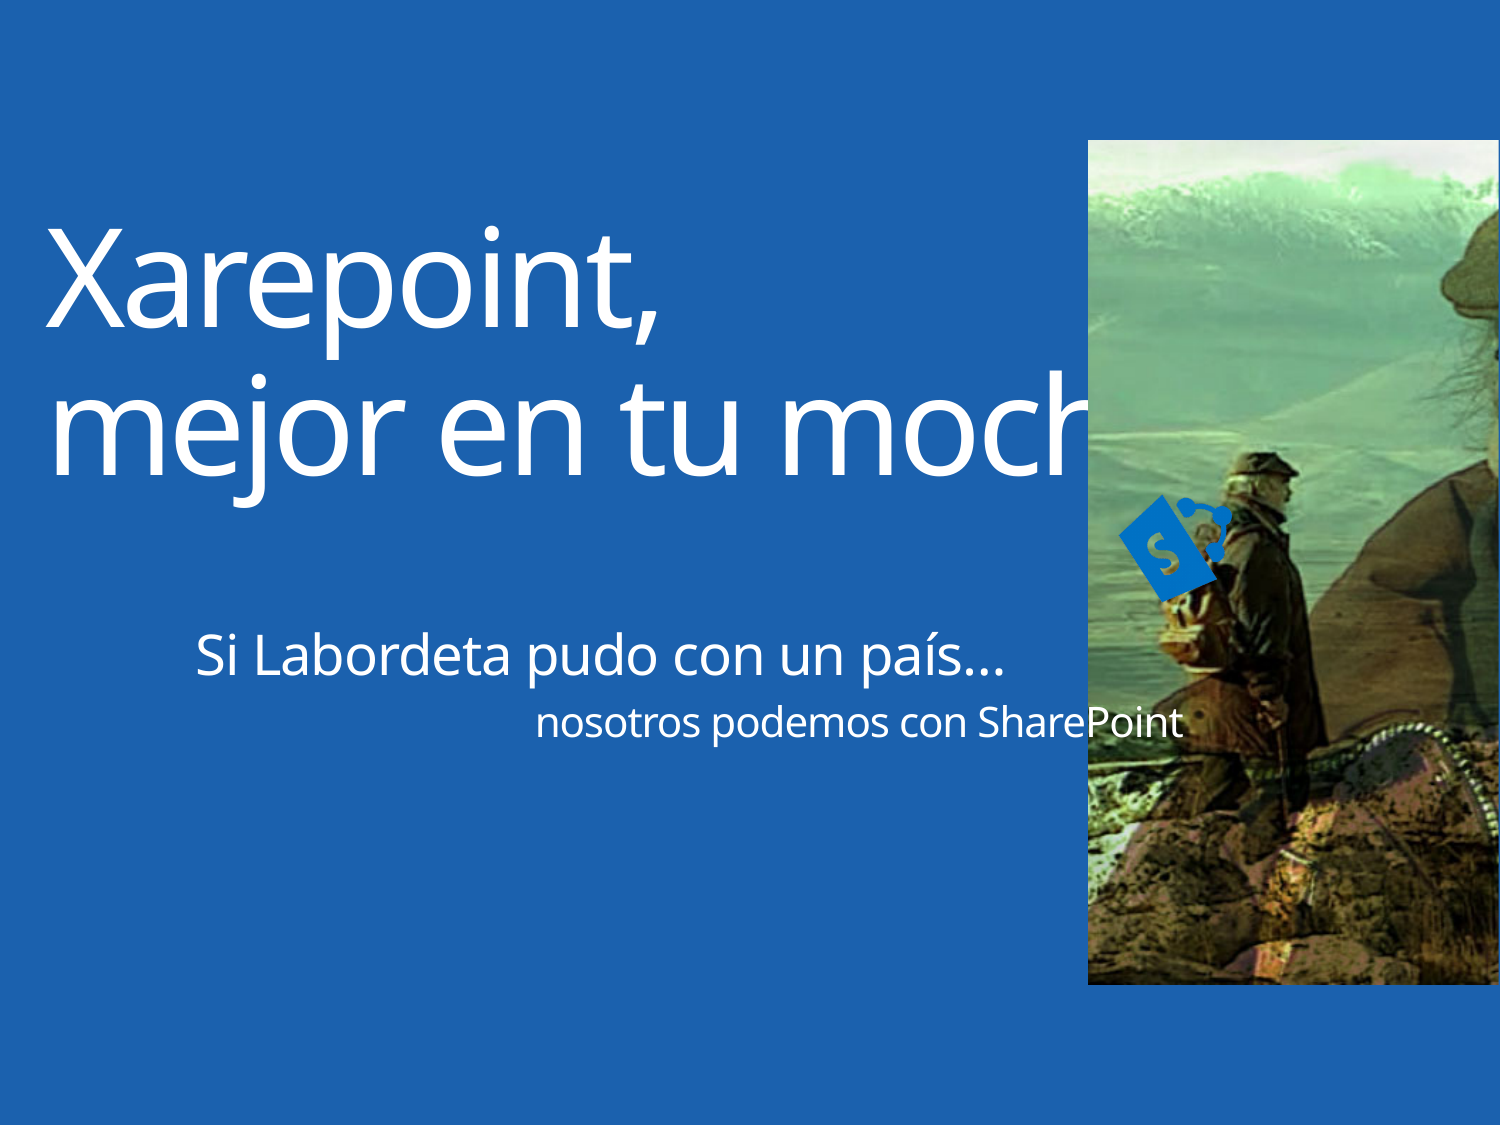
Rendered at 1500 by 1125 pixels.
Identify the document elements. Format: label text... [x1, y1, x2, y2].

text_box nosotros podemos con SharePoint [84, 701, 1087, 837]
picture [1087, 140, 1499, 985]
title Xarepoint, mejor en tu mochila… [45, 355, 1087, 506]
list Si Labordeta pudo con un país… [45, 559, 1087, 794]
